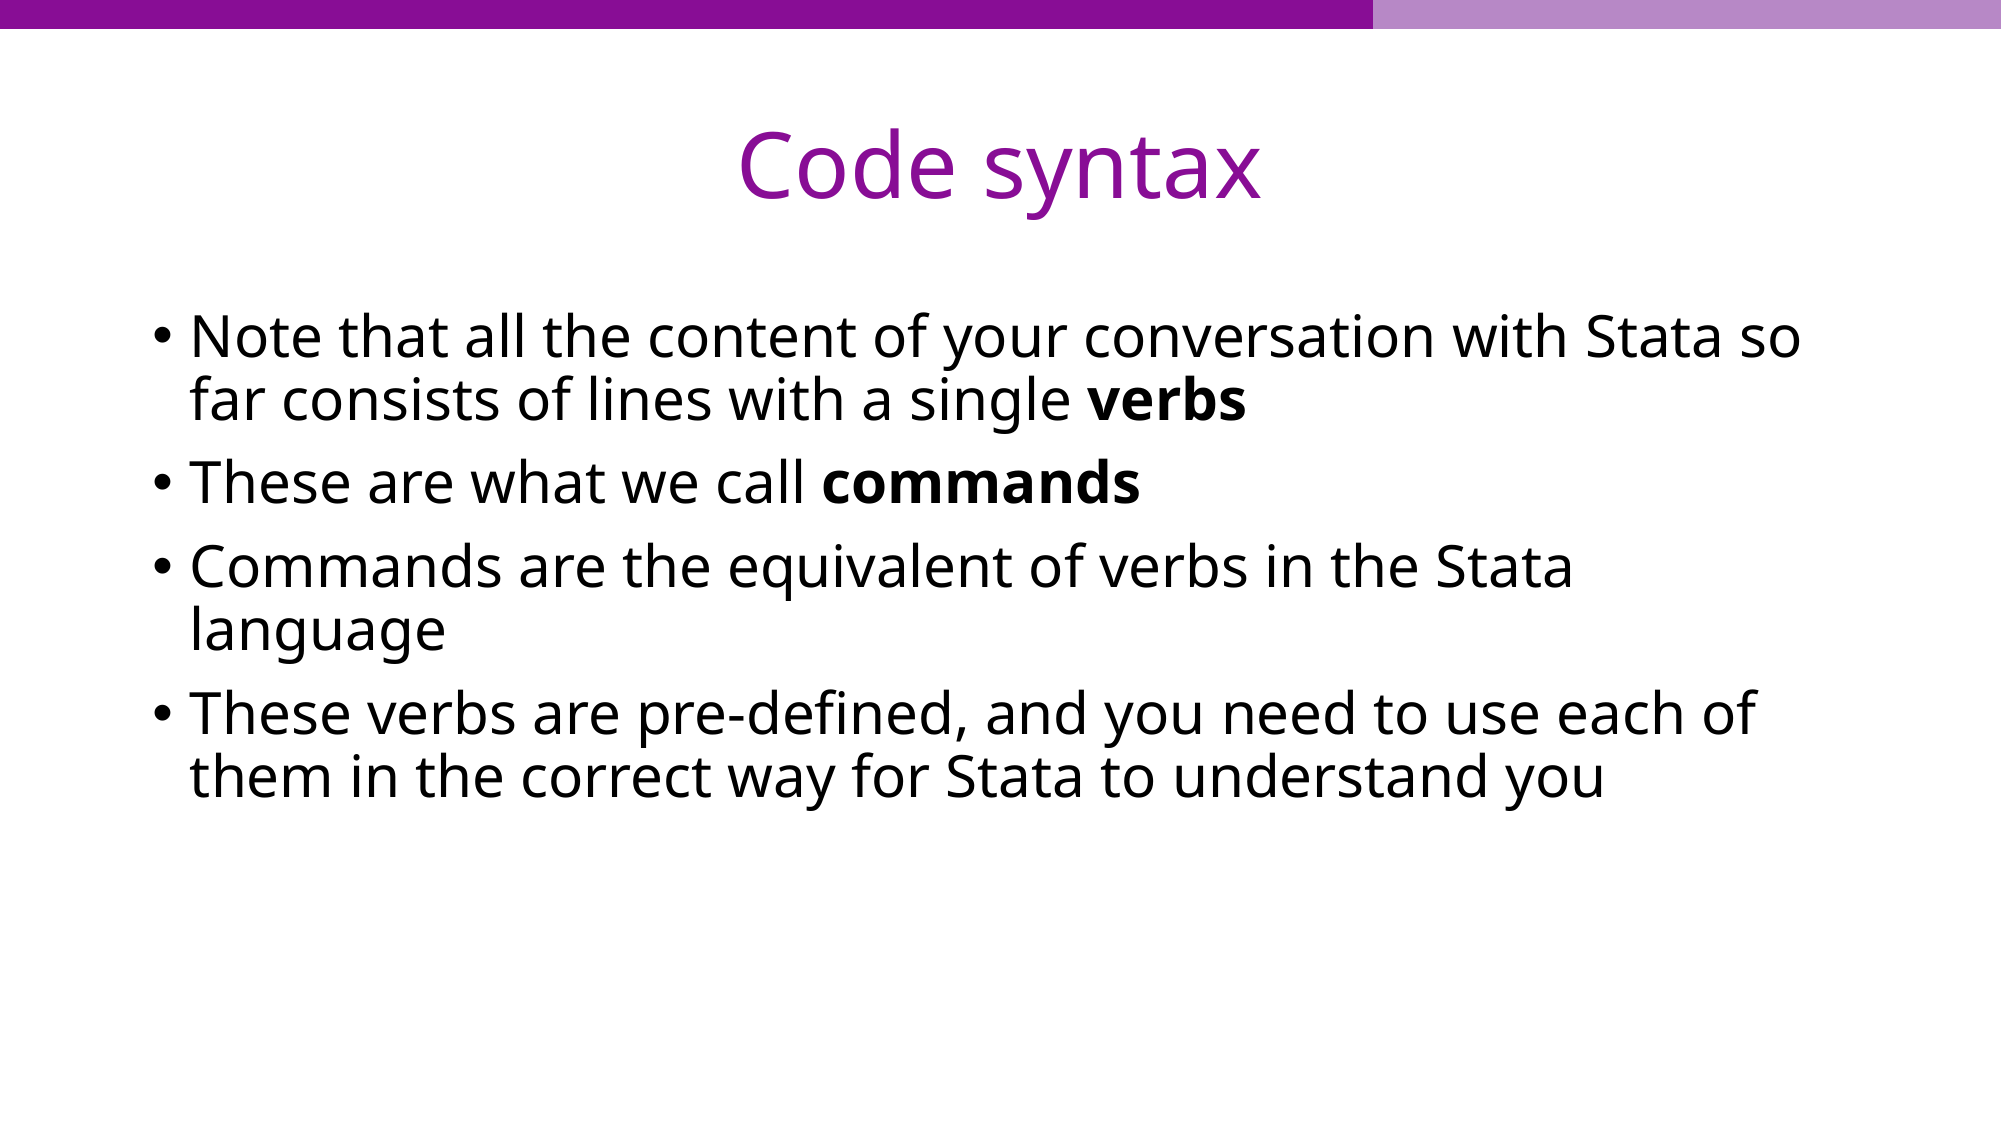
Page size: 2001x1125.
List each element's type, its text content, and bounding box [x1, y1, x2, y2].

list Note that all the content of your conversation with Stata so far consists of lines with a single verbs These are what we call commands Commands are the equivalent of verbs in the Stata language These verbs are pre-defined, and you need to use each of them in the correct way for Stata to understand you [137, 299, 1863, 1014]
title Code syntax [137, 59, 1863, 278]
